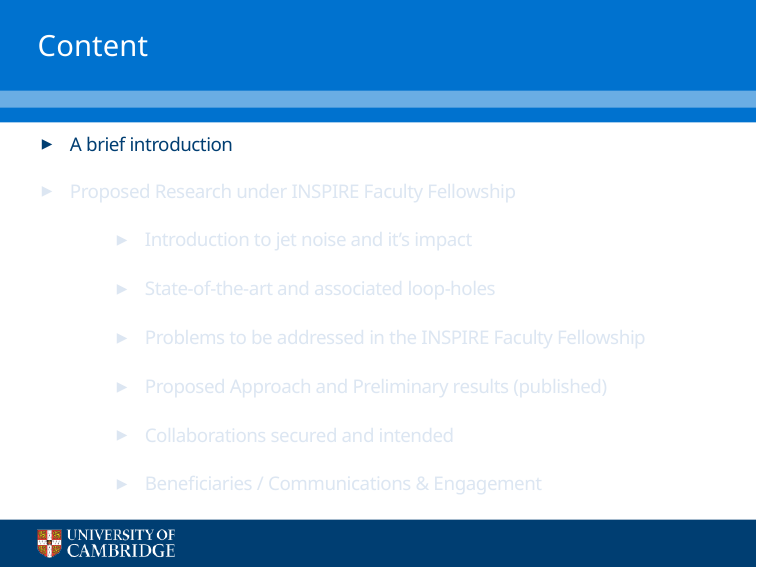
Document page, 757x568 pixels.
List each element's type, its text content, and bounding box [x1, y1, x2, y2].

text_box [0, 90, 756, 108]
text_box A brief introduction Proposed Research under INSPIRE Faculty Fellowship Introduction to jet noise and it’s impact State-of-the-art and associated loop-holes Problems to be addressed in the INSPIRE Faculty Fellowship Proposed Approach and Preliminary results (published) Collaborations secured and intended Beneficiaries / Communications & Engagement [37, 130, 724, 518]
title Content [0, 108, 756, 123]
title Content [0, 0, 756, 90]
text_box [0, 519, 757, 568]
